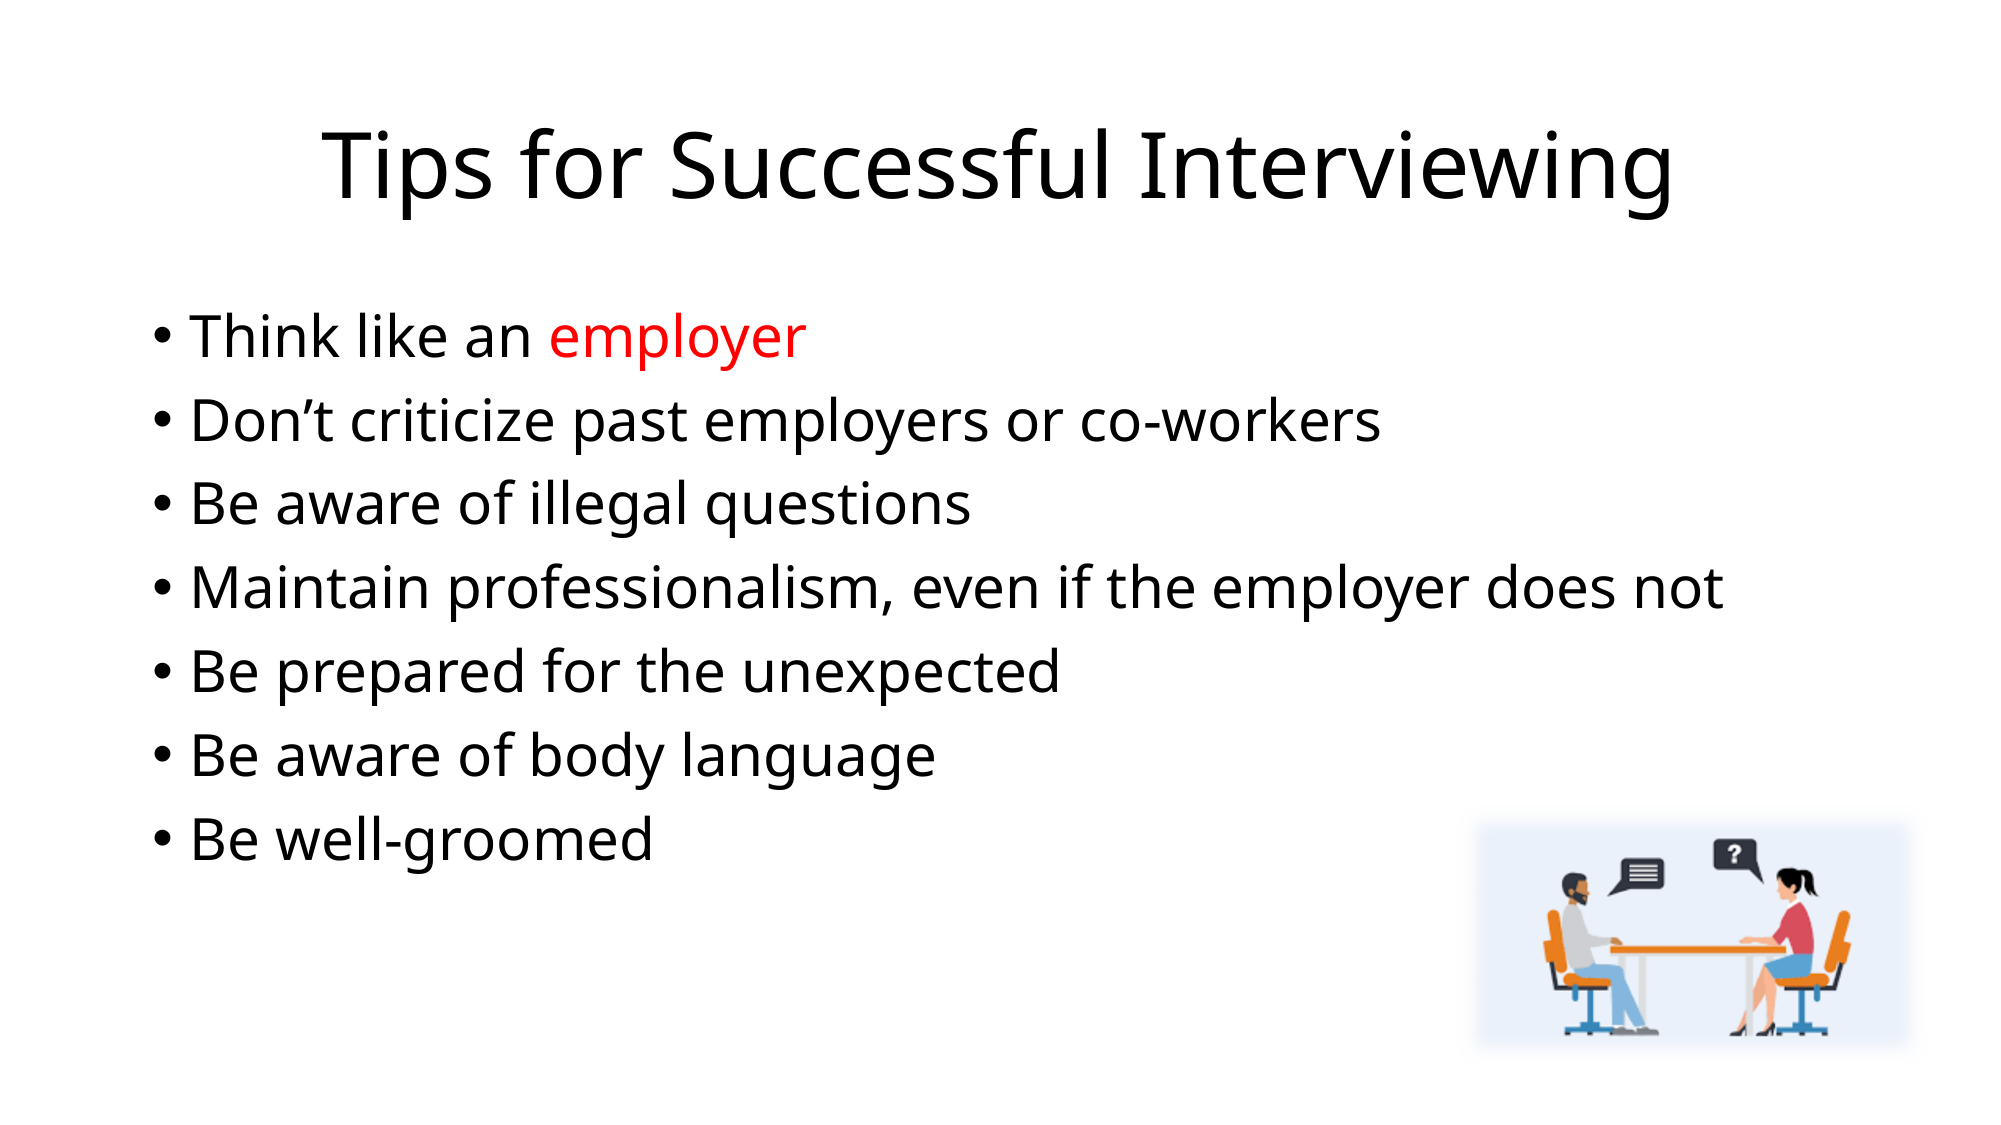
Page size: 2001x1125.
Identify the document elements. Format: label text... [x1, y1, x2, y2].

title Tips for Successful Interviewing [137, 59, 1863, 278]
text_box [468, 395, 2000, 614]
picture [1457, 804, 1928, 1066]
list Think like an employer Don’t criticize past employers or co-workers Be aware of illegal questions Maintain professionalism, even if the employer does not Be prepared for the unexpected Be aware of body language Be well-groomed [137, 299, 1863, 1014]
